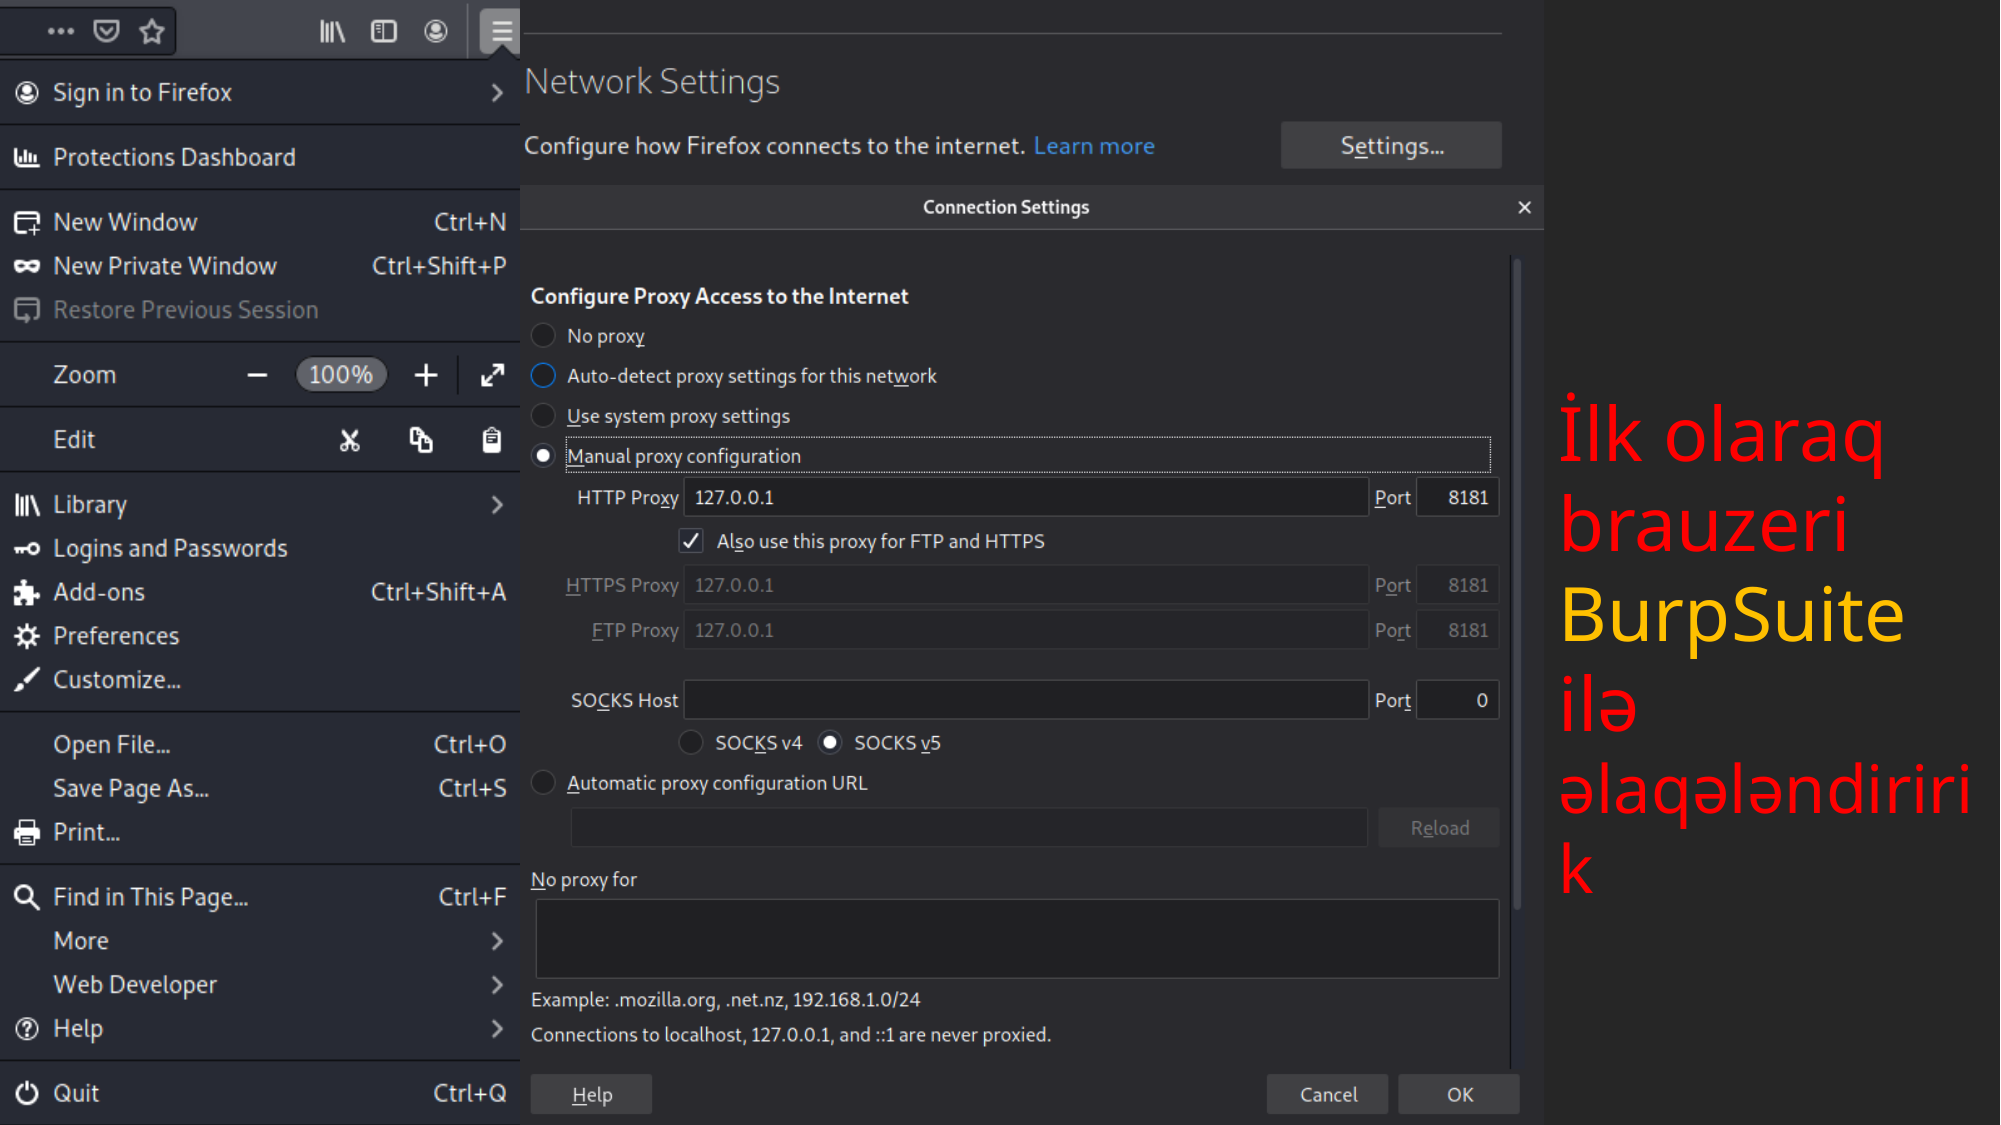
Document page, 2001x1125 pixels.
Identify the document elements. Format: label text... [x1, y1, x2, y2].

picture [0, 0, 1545, 1125]
text_box İlk olaraq brauzeri BurpSuite ilə əlaqələndiririk [1545, 379, 2000, 914]
